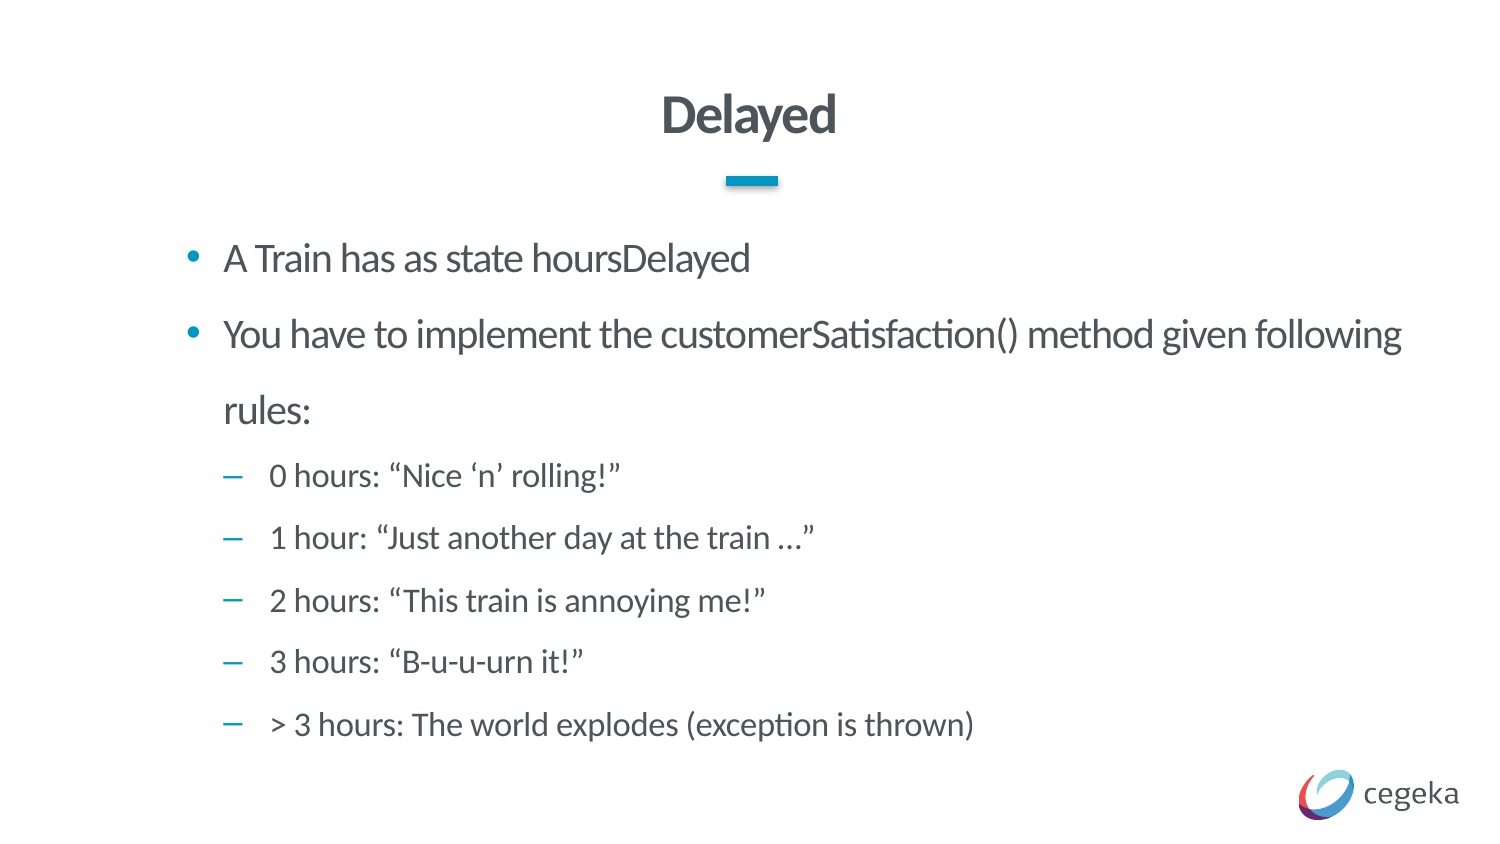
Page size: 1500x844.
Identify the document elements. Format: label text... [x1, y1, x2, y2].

picture [1299, 765, 1477, 829]
title Delayed [64, 32, 1436, 152]
list A Train has as state hoursDelayed You have to implement the customerSatisfaction() method given following rules: 0 hours: “Nice ‘n’ rolling!” 1 hour: “Just another day at the train …” 2 hours: “This train is annoying me!” 3 hours: “B-u-u-urn it!” > 3 hours: The world explodes (exception is thrown) [171, 198, 1500, 756]
